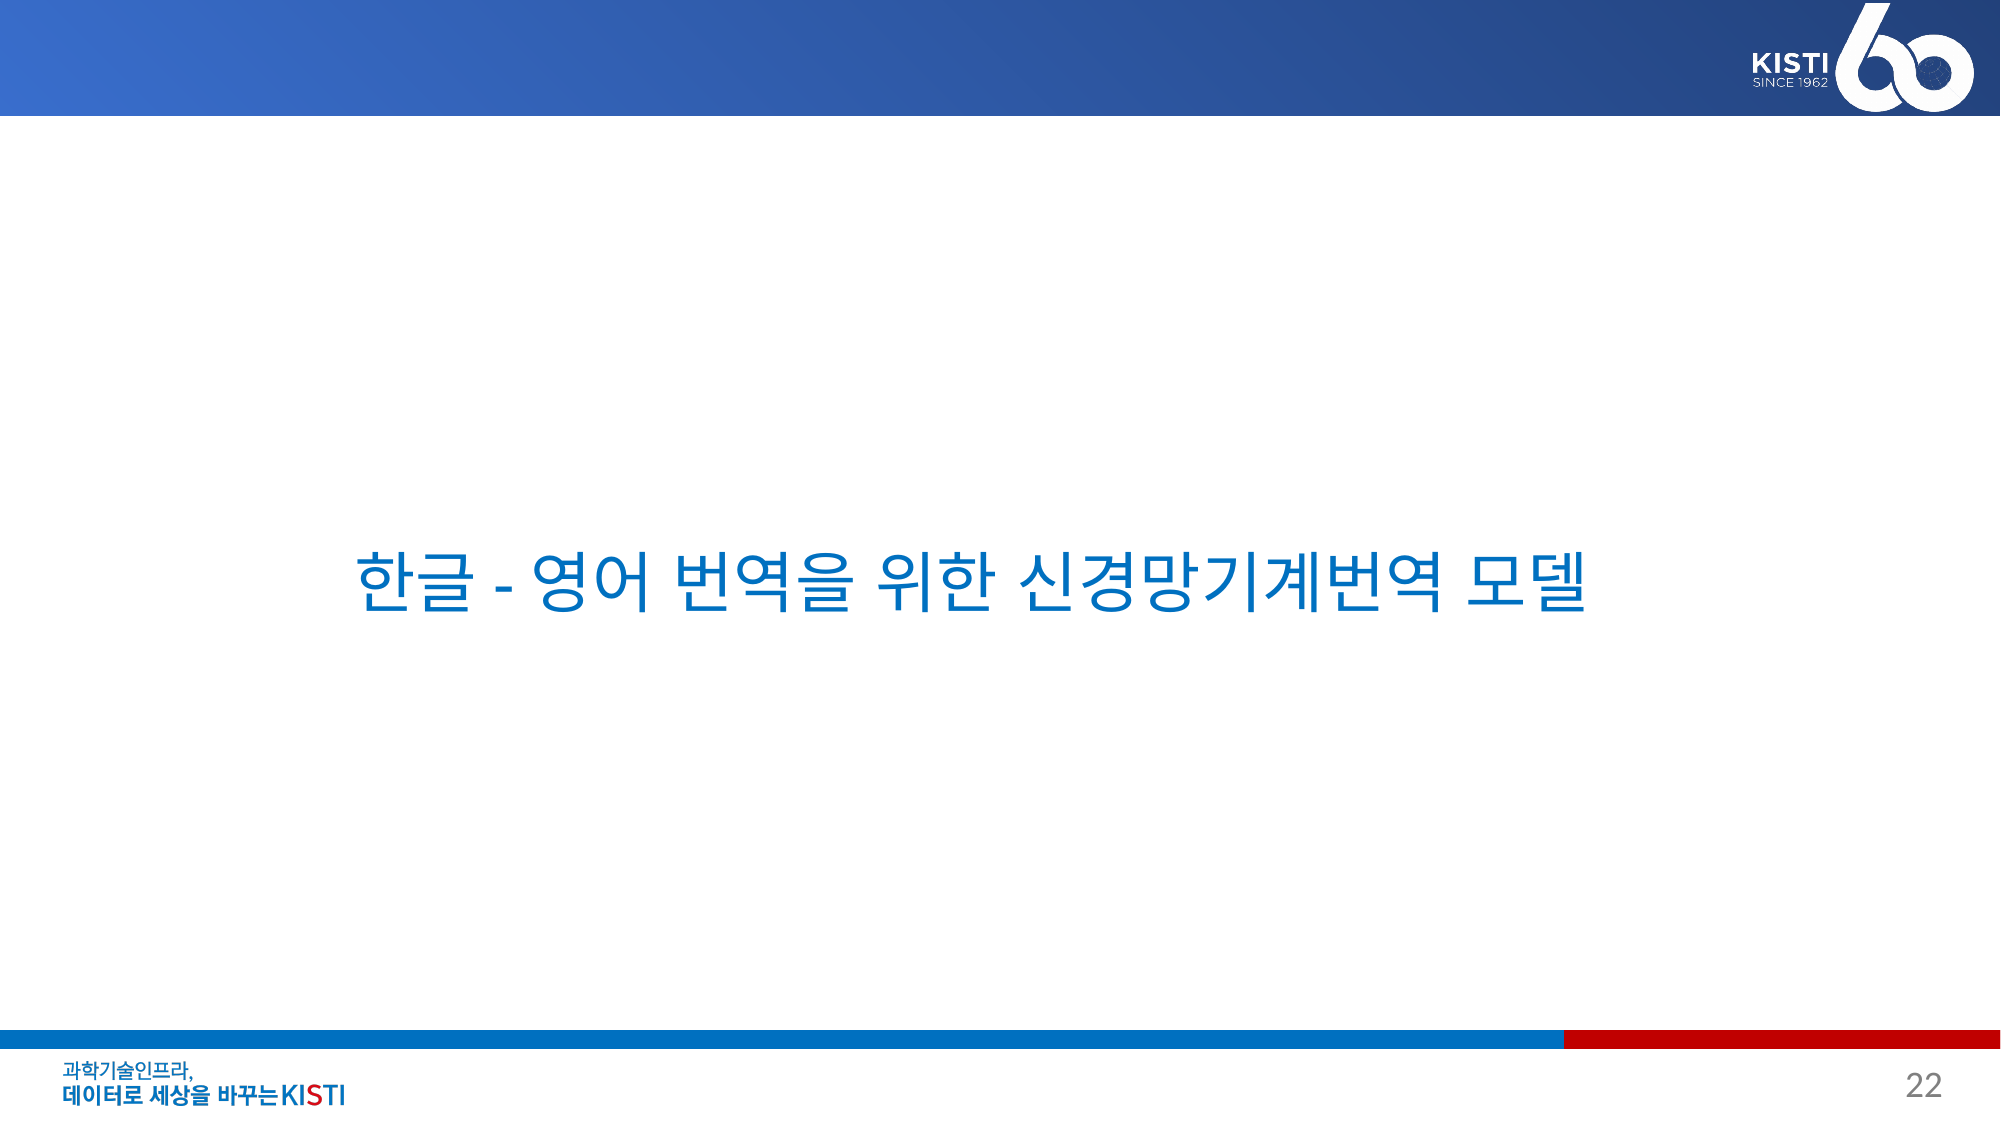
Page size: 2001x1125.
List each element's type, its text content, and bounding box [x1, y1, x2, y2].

picture [63, 1061, 344, 1106]
picture [1753, 3, 1974, 112]
title 한글-영어 번역을 위한 신경망기계번역 모델 [228, 364, 1716, 664]
slide_number 22 [1605, 1053, 1958, 1113]
